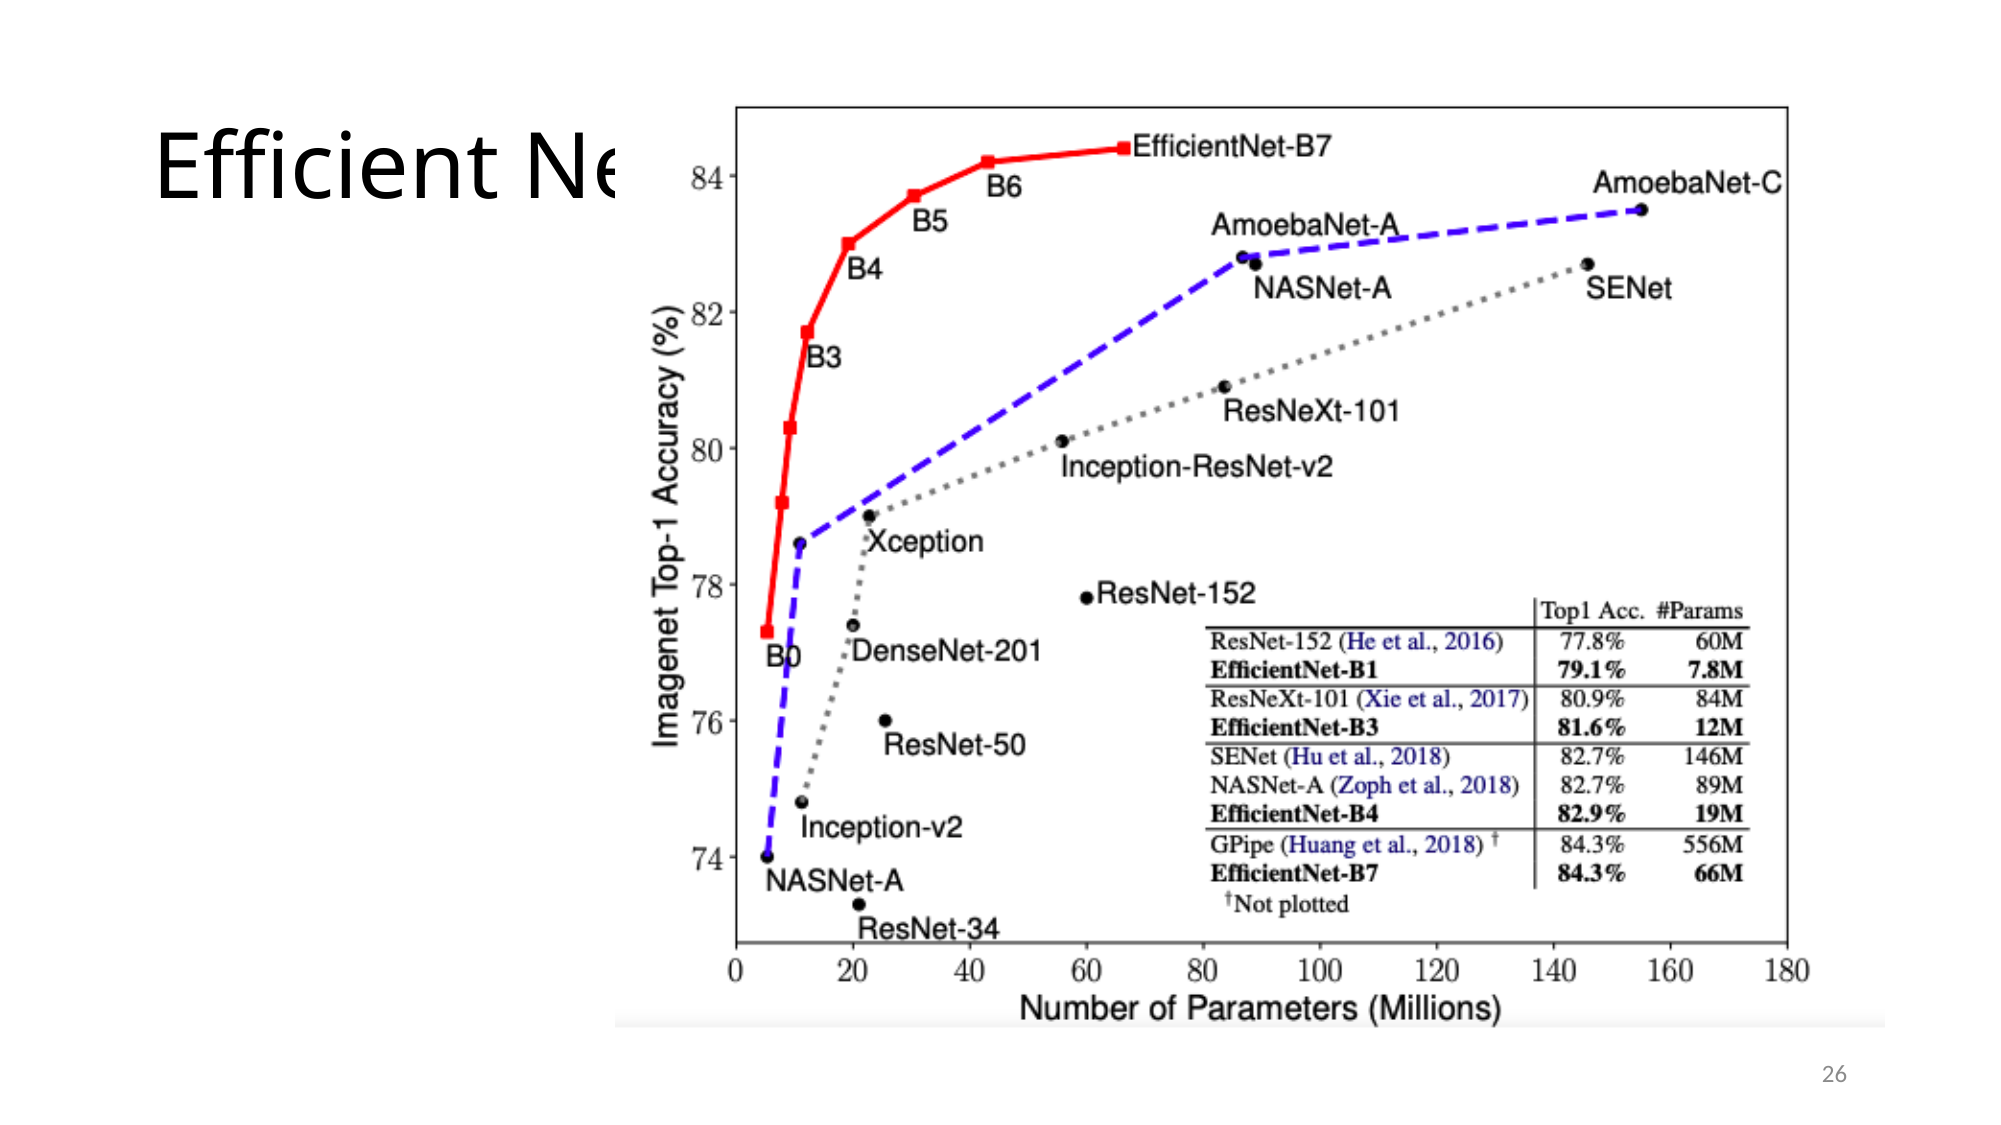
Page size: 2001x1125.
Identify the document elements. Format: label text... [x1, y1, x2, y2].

slide_number 26 [1412, 1043, 1863, 1103]
title Efficient Net [137, 59, 615, 278]
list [615, 59, 1885, 1043]
